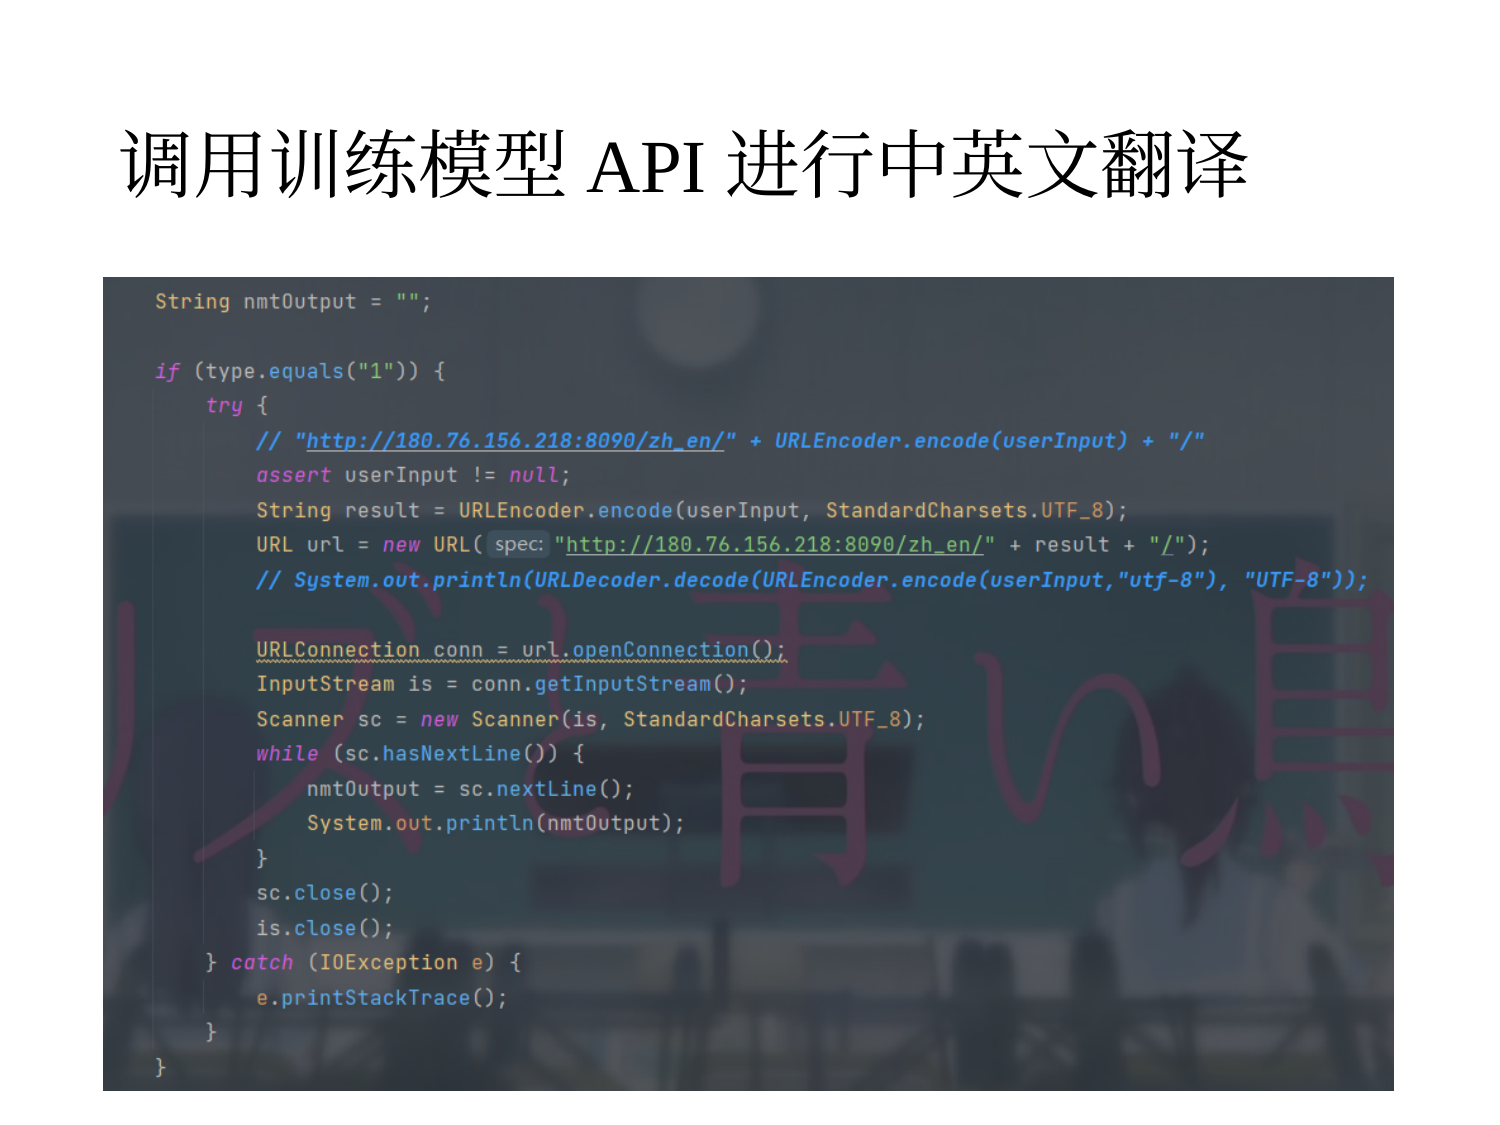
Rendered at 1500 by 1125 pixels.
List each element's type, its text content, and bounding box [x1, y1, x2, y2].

title 调用训练模型API进行中英文翻译 [103, 59, 1397, 278]
picture [103, 277, 1394, 1091]
